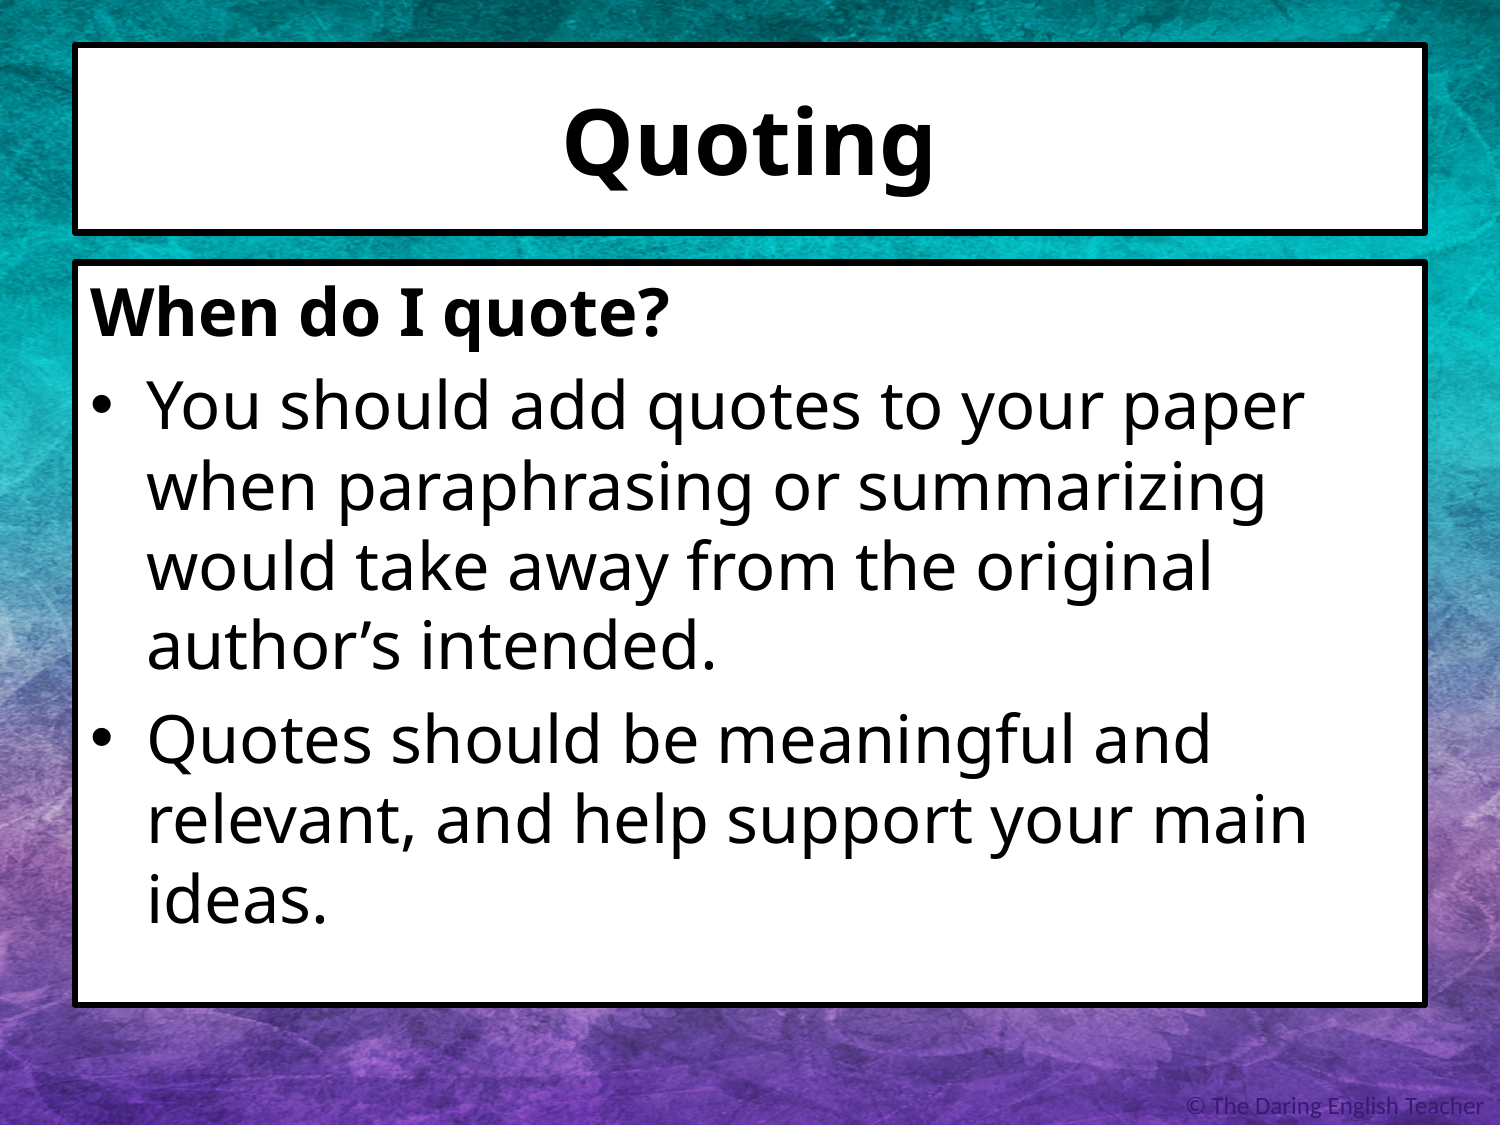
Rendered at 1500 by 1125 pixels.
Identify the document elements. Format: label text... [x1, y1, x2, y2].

picture [0, 0, 1500, 1125]
list When do I quote? You should add quotes to your paper when paraphrasing or summarizing would take away from the original author’s intended. Quotes should be meaningful and relevant, and help support your main ideas. [72, 259, 1428, 1008]
title Quoting [72, 42, 1428, 236]
